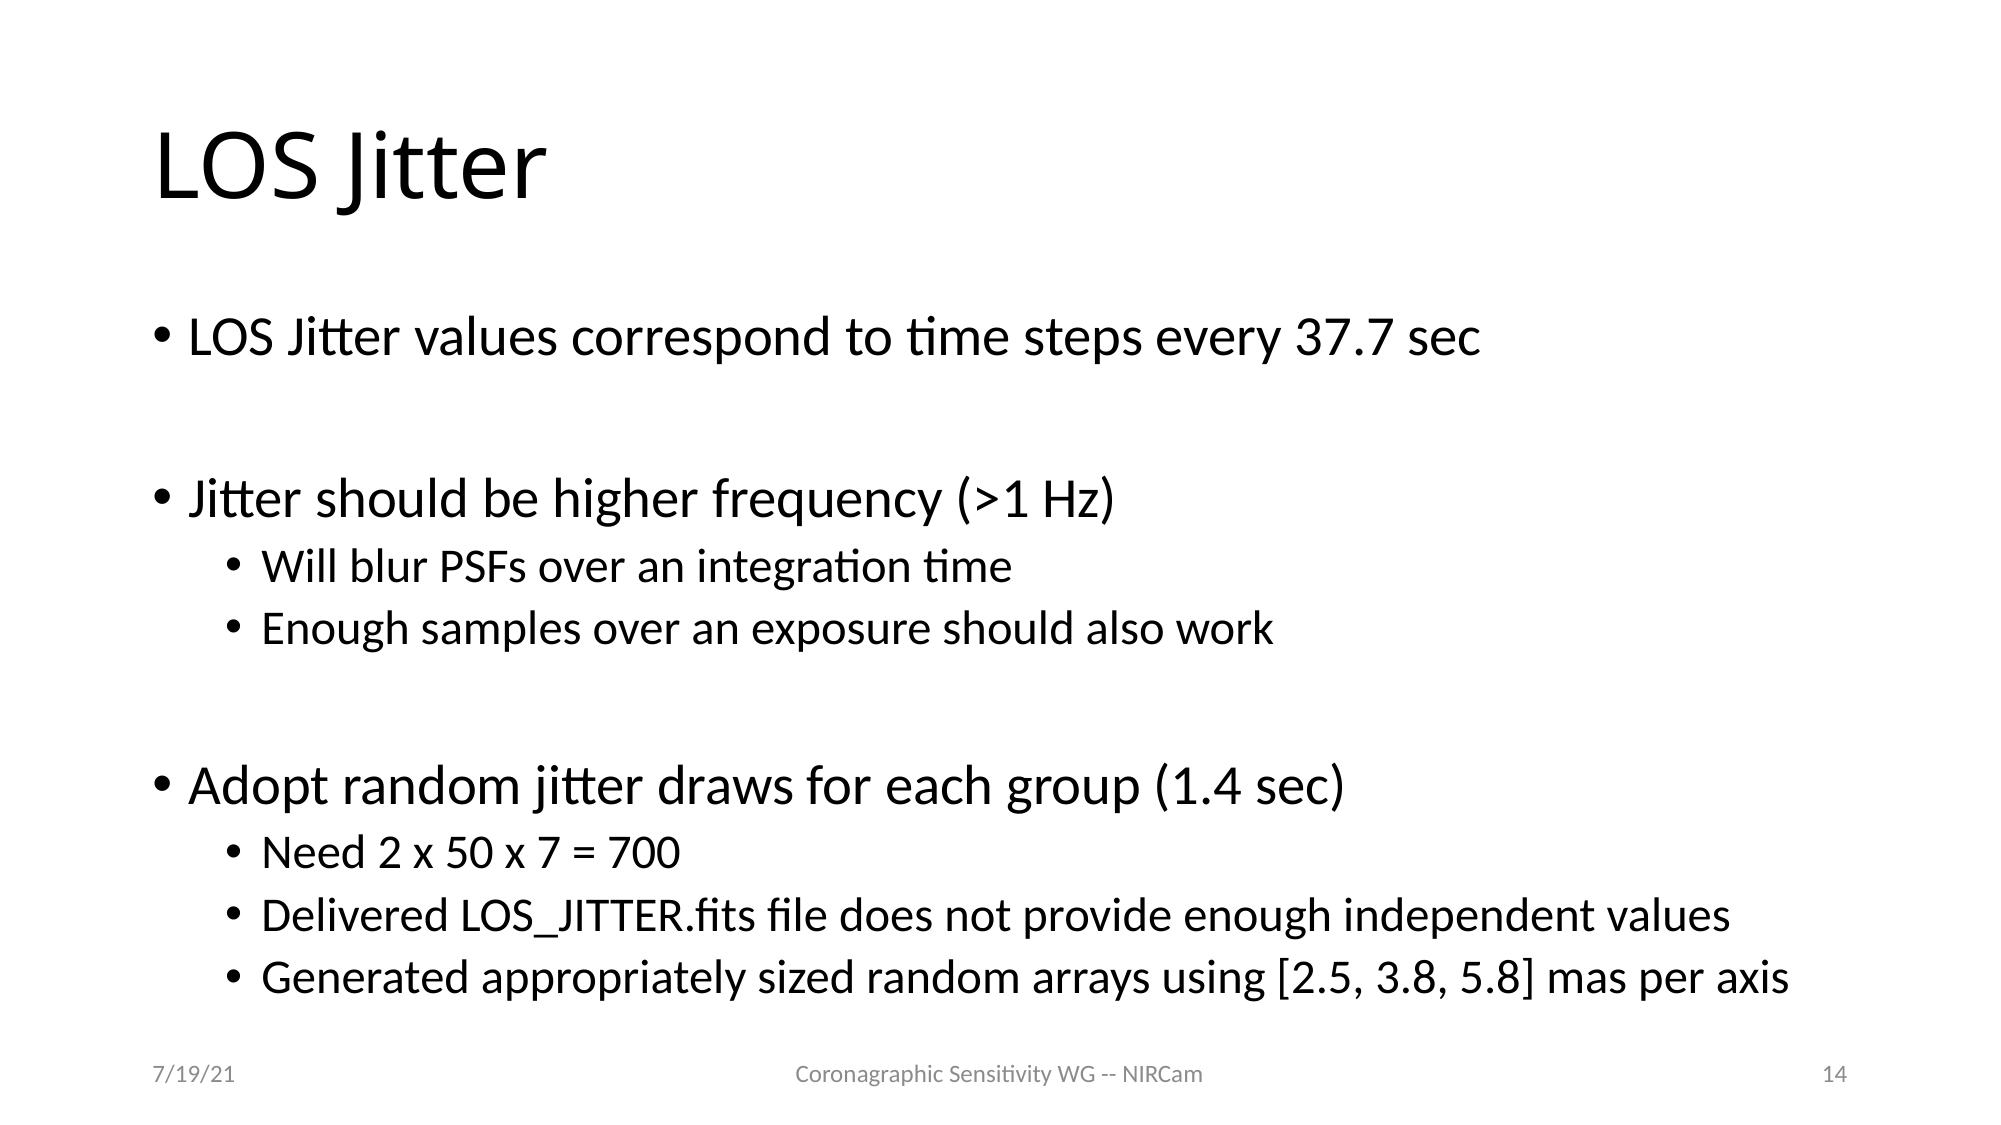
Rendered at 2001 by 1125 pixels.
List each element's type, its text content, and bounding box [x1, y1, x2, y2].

slide_number 14 [1412, 1042, 1863, 1103]
footer Coronagraphic Sensitivity WG -- NIRCam [662, 1042, 1338, 1103]
title LOS Jitter [137, 59, 1863, 278]
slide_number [137, 1042, 588, 1103]
list LOS Jitter values correspond to time steps every 37.7 sec Jitter should be higher frequency (>1 Hz) Will blur PSFs over an integration time Enough samples over an exposure should also work Adopt random jitter draws for each group (1.4 sec) Need 2 x 50 x 7 = 700 Delivered LOS_JITTER.fits file does not provide enough independent values Generated appropriately sized random arrays using [2.5, 3.8, 5.8] mas per axis [137, 299, 1863, 1014]
